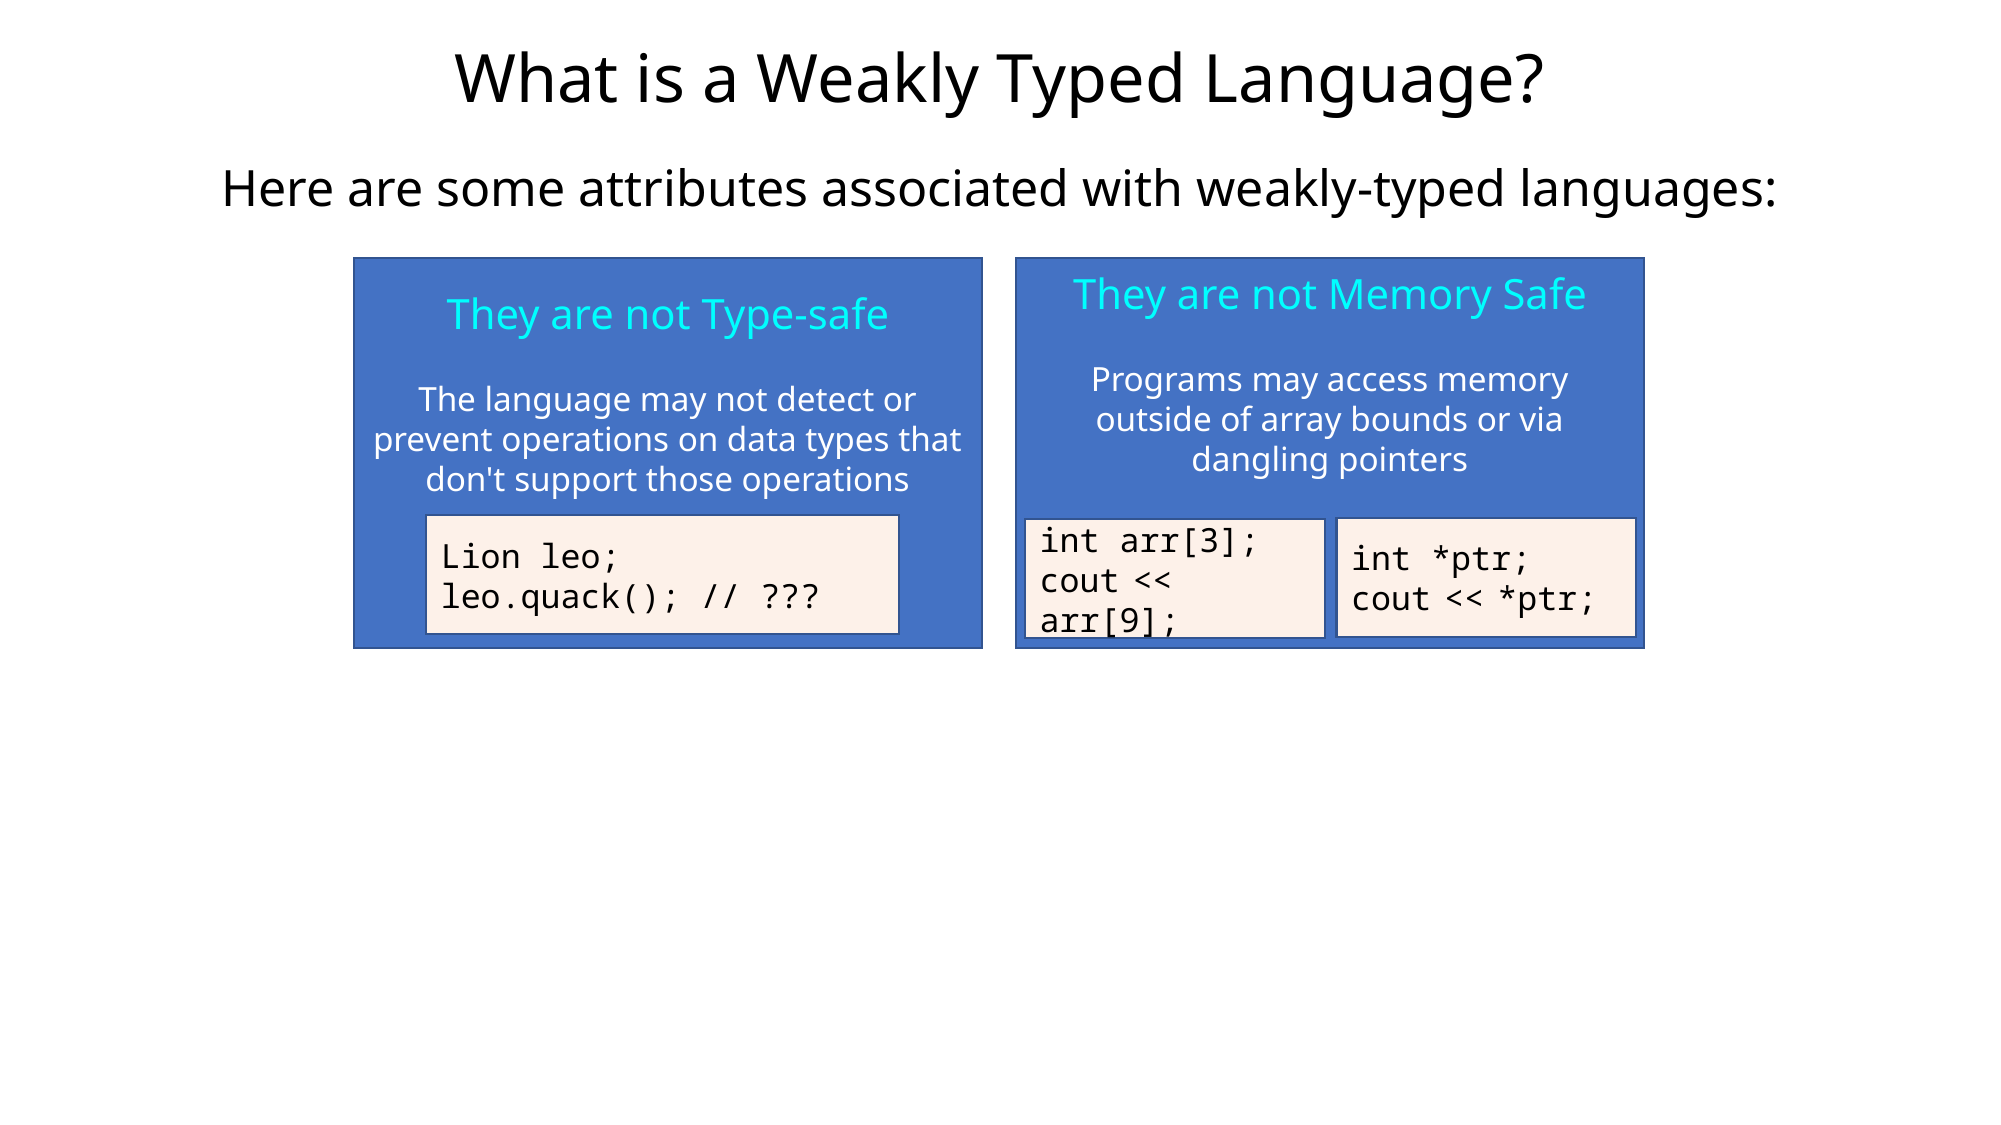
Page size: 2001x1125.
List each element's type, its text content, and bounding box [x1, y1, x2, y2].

text_box Here are some attributes associated with weakly-typed languages: [153, 149, 1860, 225]
title What is a Weakly Typed Language? [150, 0, 1850, 175]
text_box They are not Type-safe The language may not detect or prevent operations on data types that don't support those operations [353, 257, 983, 649]
text_box int arr[3]; cout << arr[9]; [1024, 518, 1326, 639]
text_box Lion leo; leo.quack(); // ??? [425, 514, 900, 635]
text_box They are not Memory Safe Programs may access memory outside of array bounds or via dangling pointers [1015, 257, 1645, 649]
text_box int *ptr; cout << *ptr; [1335, 517, 1637, 638]
